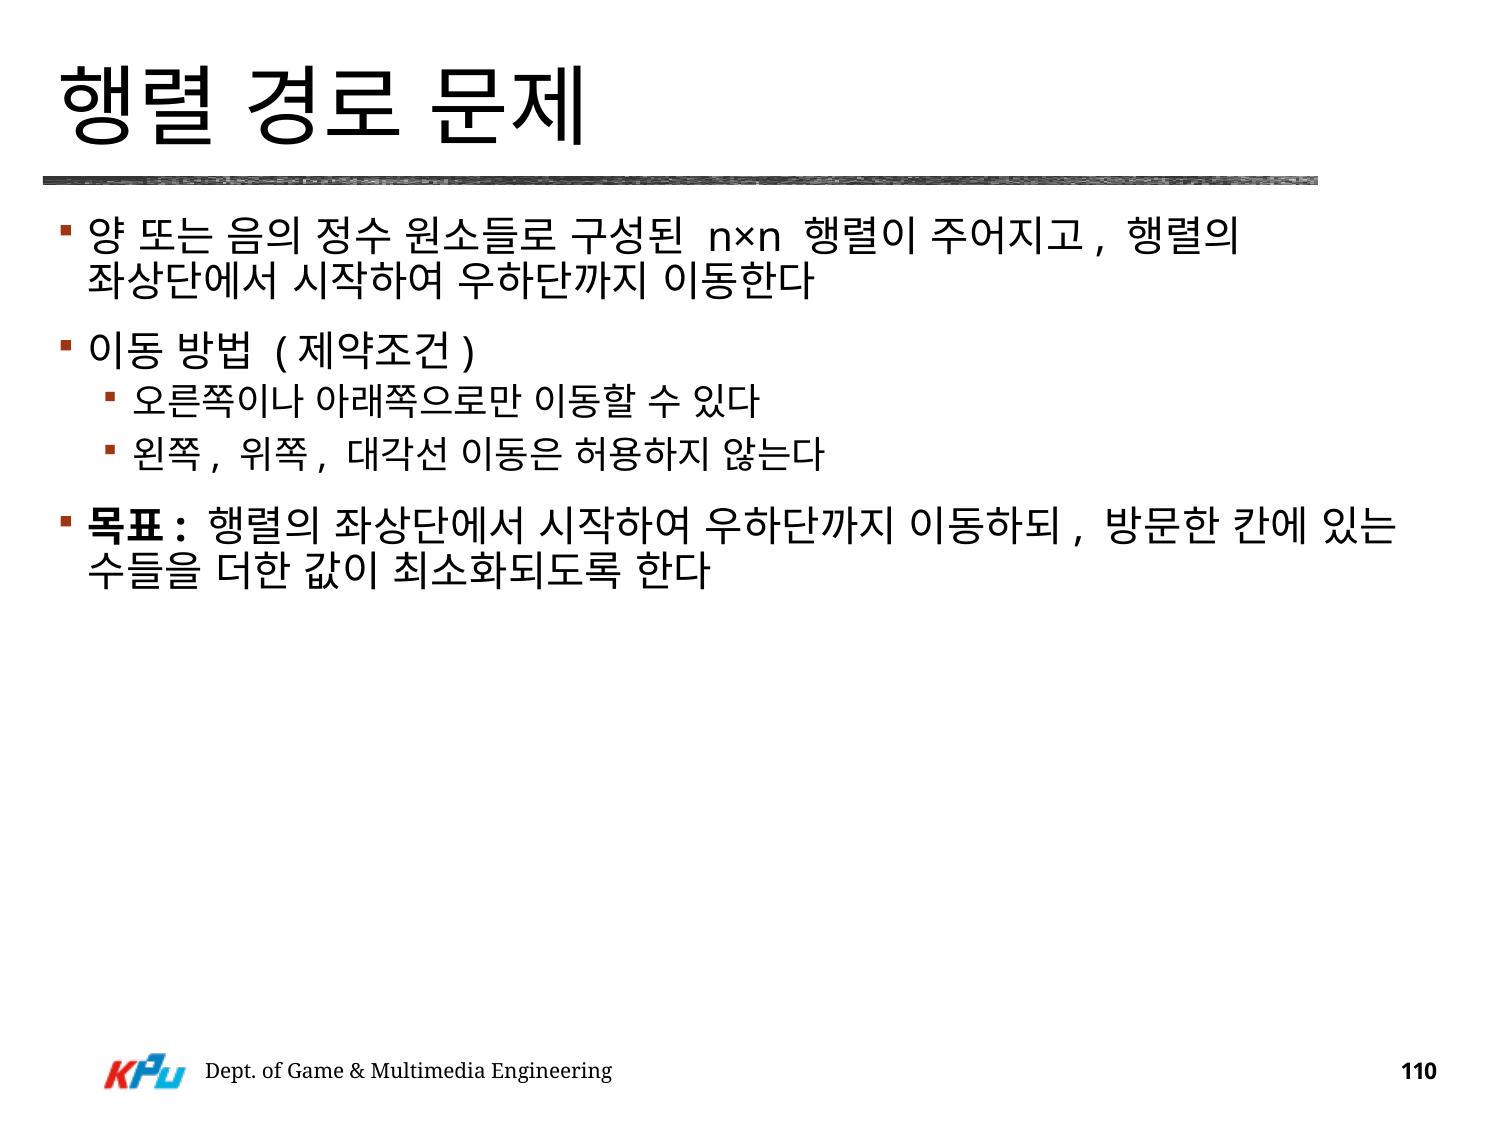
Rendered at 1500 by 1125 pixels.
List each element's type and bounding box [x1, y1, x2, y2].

list [42, 207, 1458, 1013]
title [42, 39, 1458, 182]
slide_number [1379, 1042, 1459, 1103]
picture [92, 1030, 191, 1120]
footer [190, 1042, 879, 1103]
